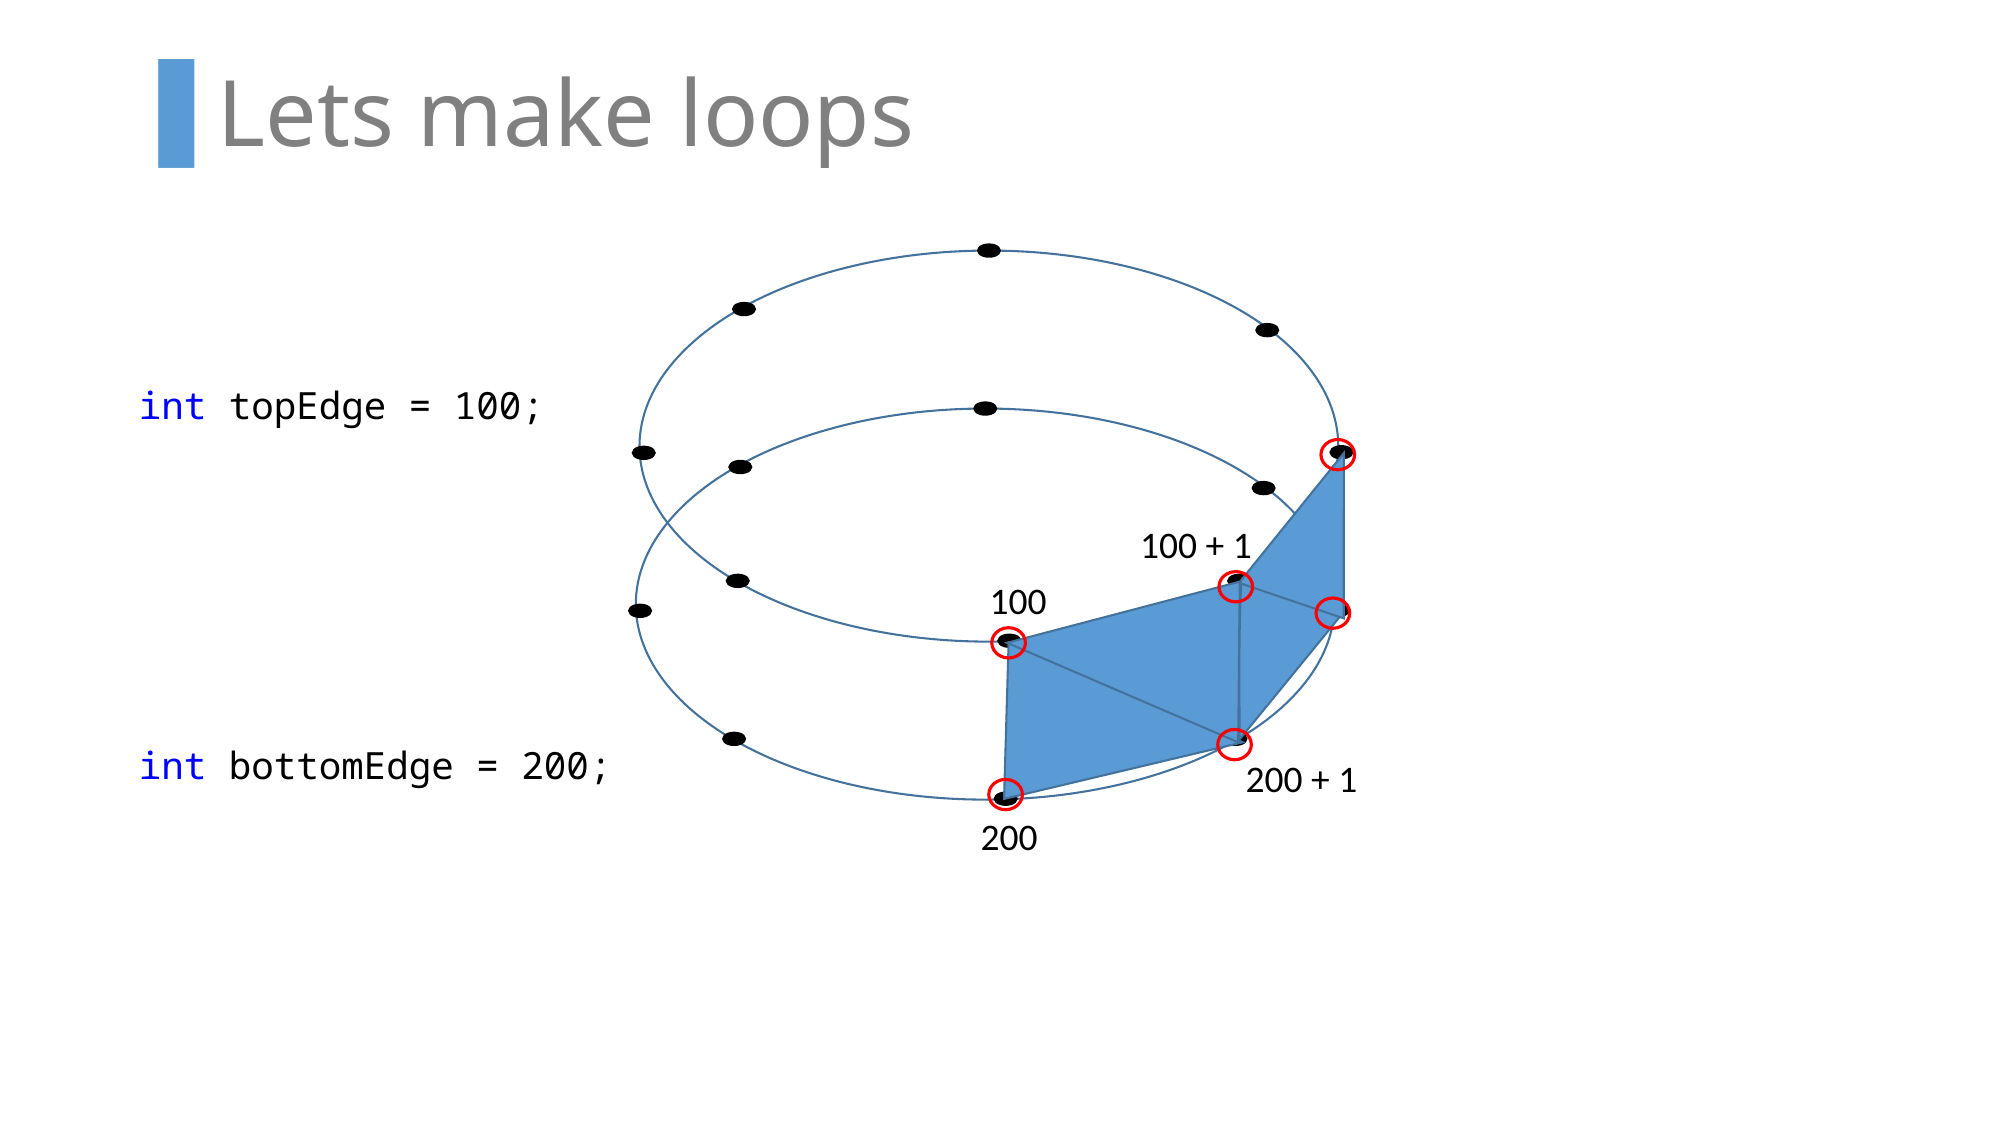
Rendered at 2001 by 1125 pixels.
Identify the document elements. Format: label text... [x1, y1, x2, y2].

text_box 200 [965, 805, 1053, 866]
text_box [629, 402, 1349, 805]
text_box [632, 244, 1353, 647]
text_box int topEdge = 100; int bottomEdge = 200; [124, 374, 626, 795]
text_box 200 + 1 [1230, 747, 1373, 807]
text_box [992, 805, 1020, 811]
list Lets make loops [108, 47, 1911, 269]
